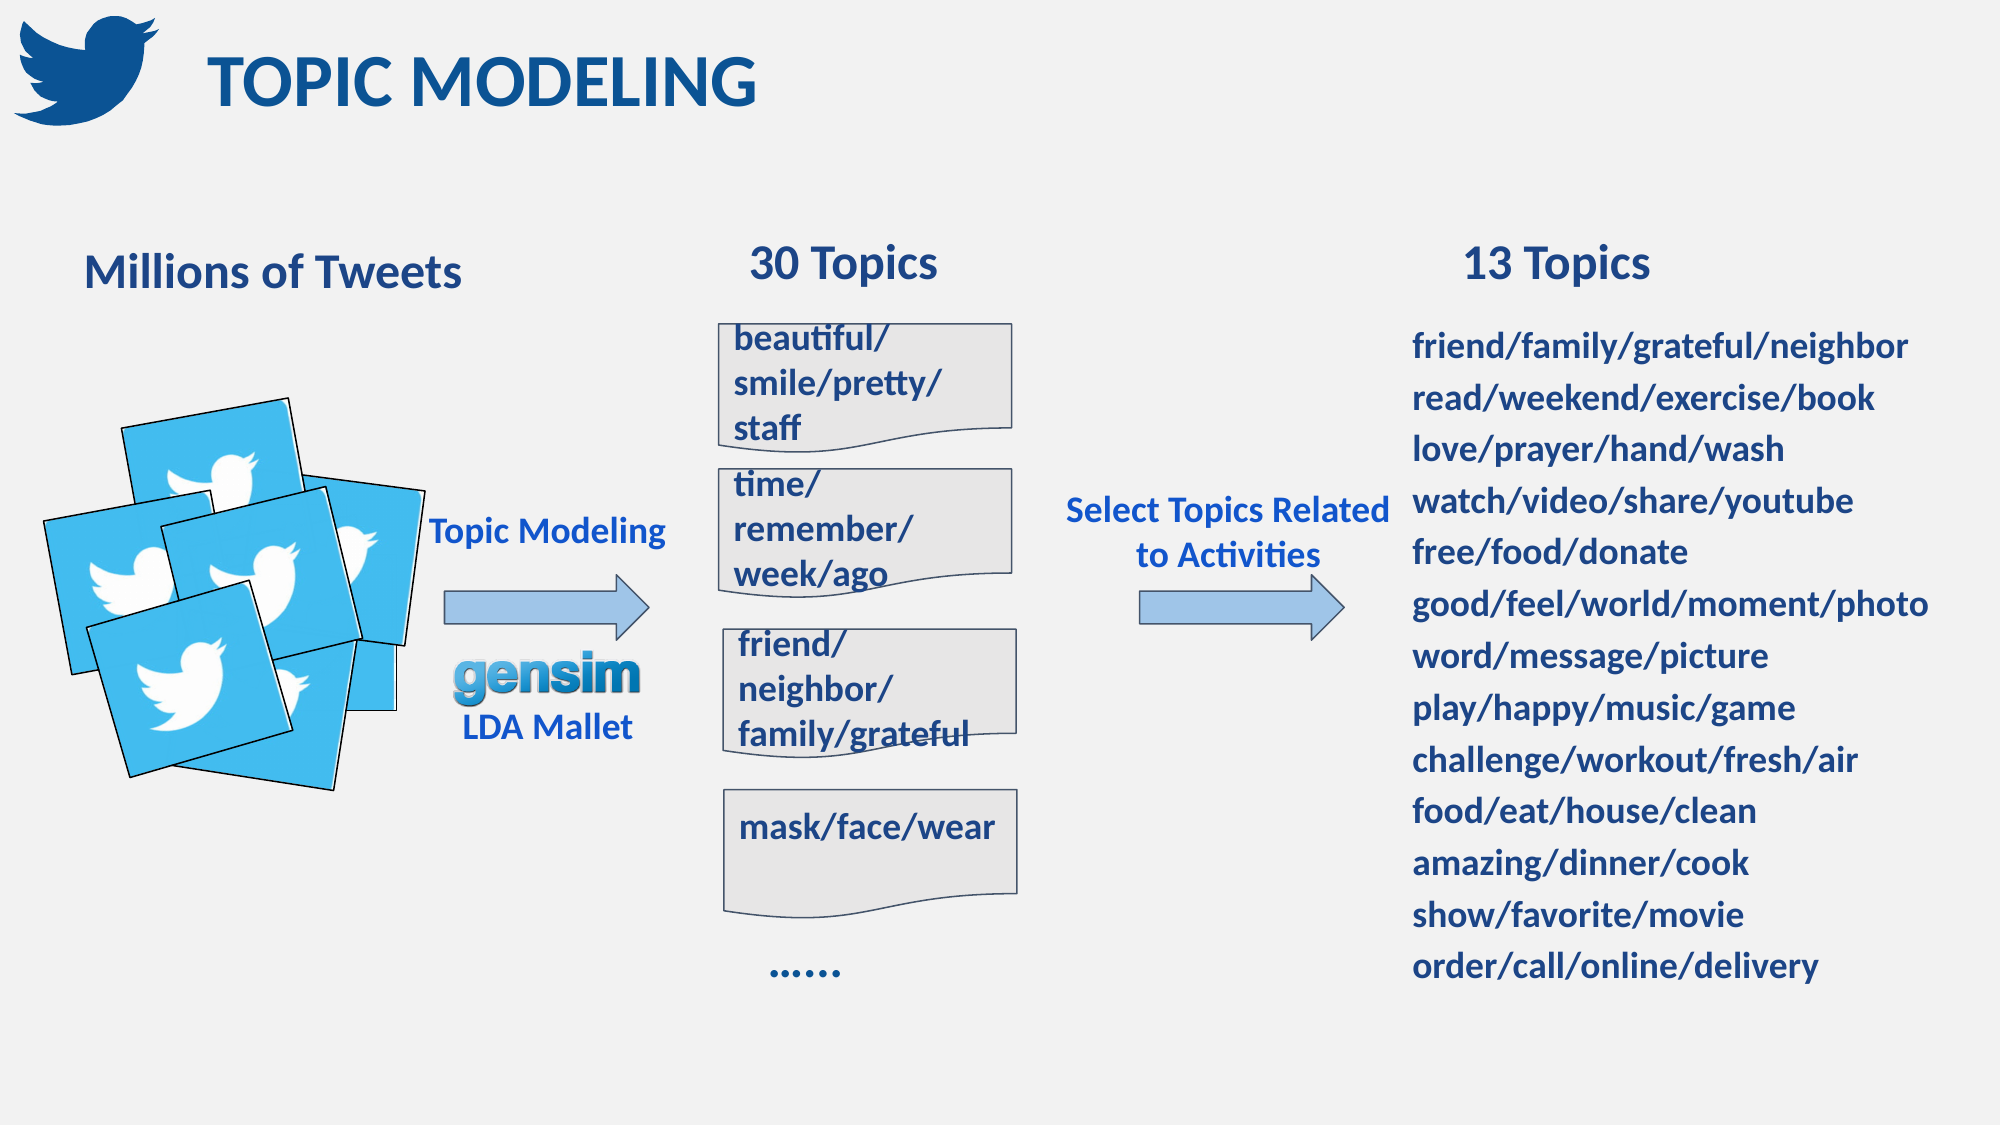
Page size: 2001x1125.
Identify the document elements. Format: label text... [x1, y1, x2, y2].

text_box [444, 574, 650, 641]
text_box Topic Modeling [420, 490, 707, 557]
text_box TOPIC MODELING [192, 16, 795, 99]
text_box …... [752, 912, 953, 1009]
text_box [1139, 580, 1345, 641]
text_box time/remember/week/ago [718, 468, 1012, 598]
text_box 30 Topics [733, 214, 972, 297]
picture [45, 400, 416, 789]
text_box Millions of Tweets [68, 223, 545, 289]
text_box Select Topics Related to Activities [1035, 469, 1397, 580]
text_box beautiful/smile/pretty/staff [718, 323, 1012, 452]
text_box friend/family/grateful/neighbor read/weekend/exercise/book love/prayer/hand/wash watch/video/share/youtube free/food/donate good/feel/world/moment/photo word/message/picture play/happy/music/game challenge/workout/fresh/air food/eat/house/clean amazing/dinner/cook show/favorite/movie order/call/online/delivery [1397, 298, 2000, 996]
text_box [13, 16, 160, 126]
text_box friend/neighbor/family/grateful [723, 629, 1017, 758]
text_box mask/face/wear [723, 789, 1017, 915]
picture [453, 649, 641, 708]
text_box LDA Mallet [447, 686, 674, 753]
text_box 13 Topics [1446, 214, 1685, 297]
